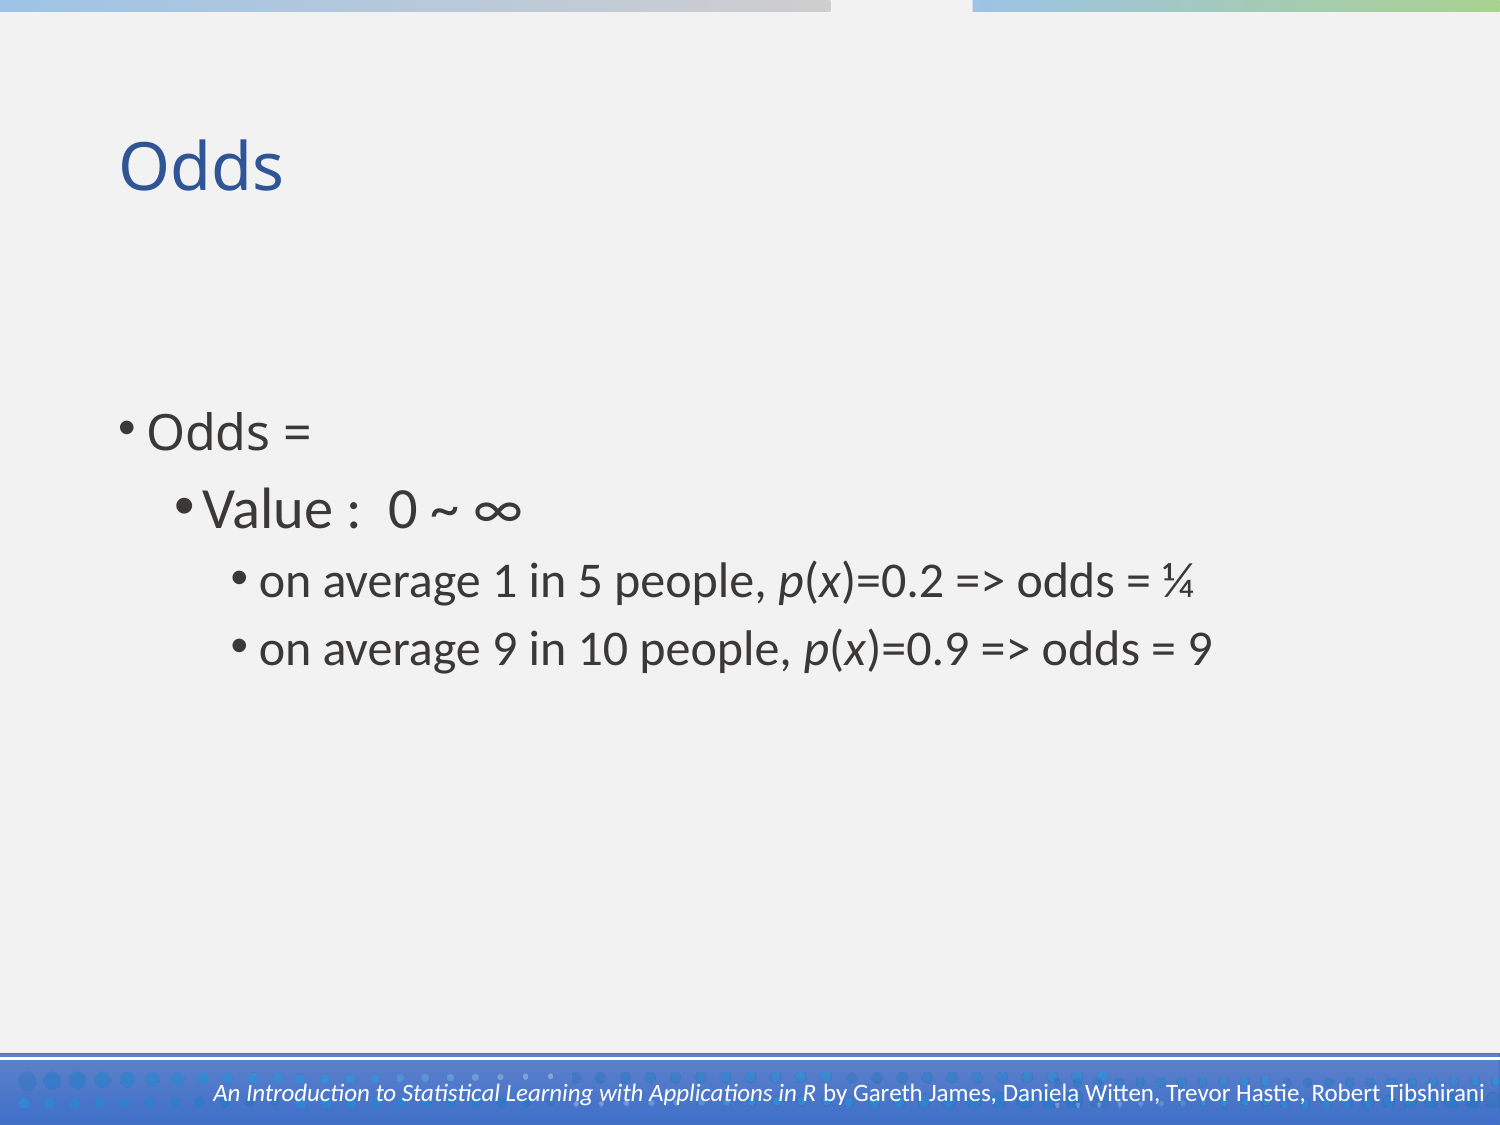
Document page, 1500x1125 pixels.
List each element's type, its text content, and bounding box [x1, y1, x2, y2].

title Odds [103, 59, 1397, 278]
text_box An Introduction to Statistical Learning with Applications in R by Gareth James, Daniela Witten, Trevor Hastie, Robert Tibshirani [198, 1069, 1500, 1125]
